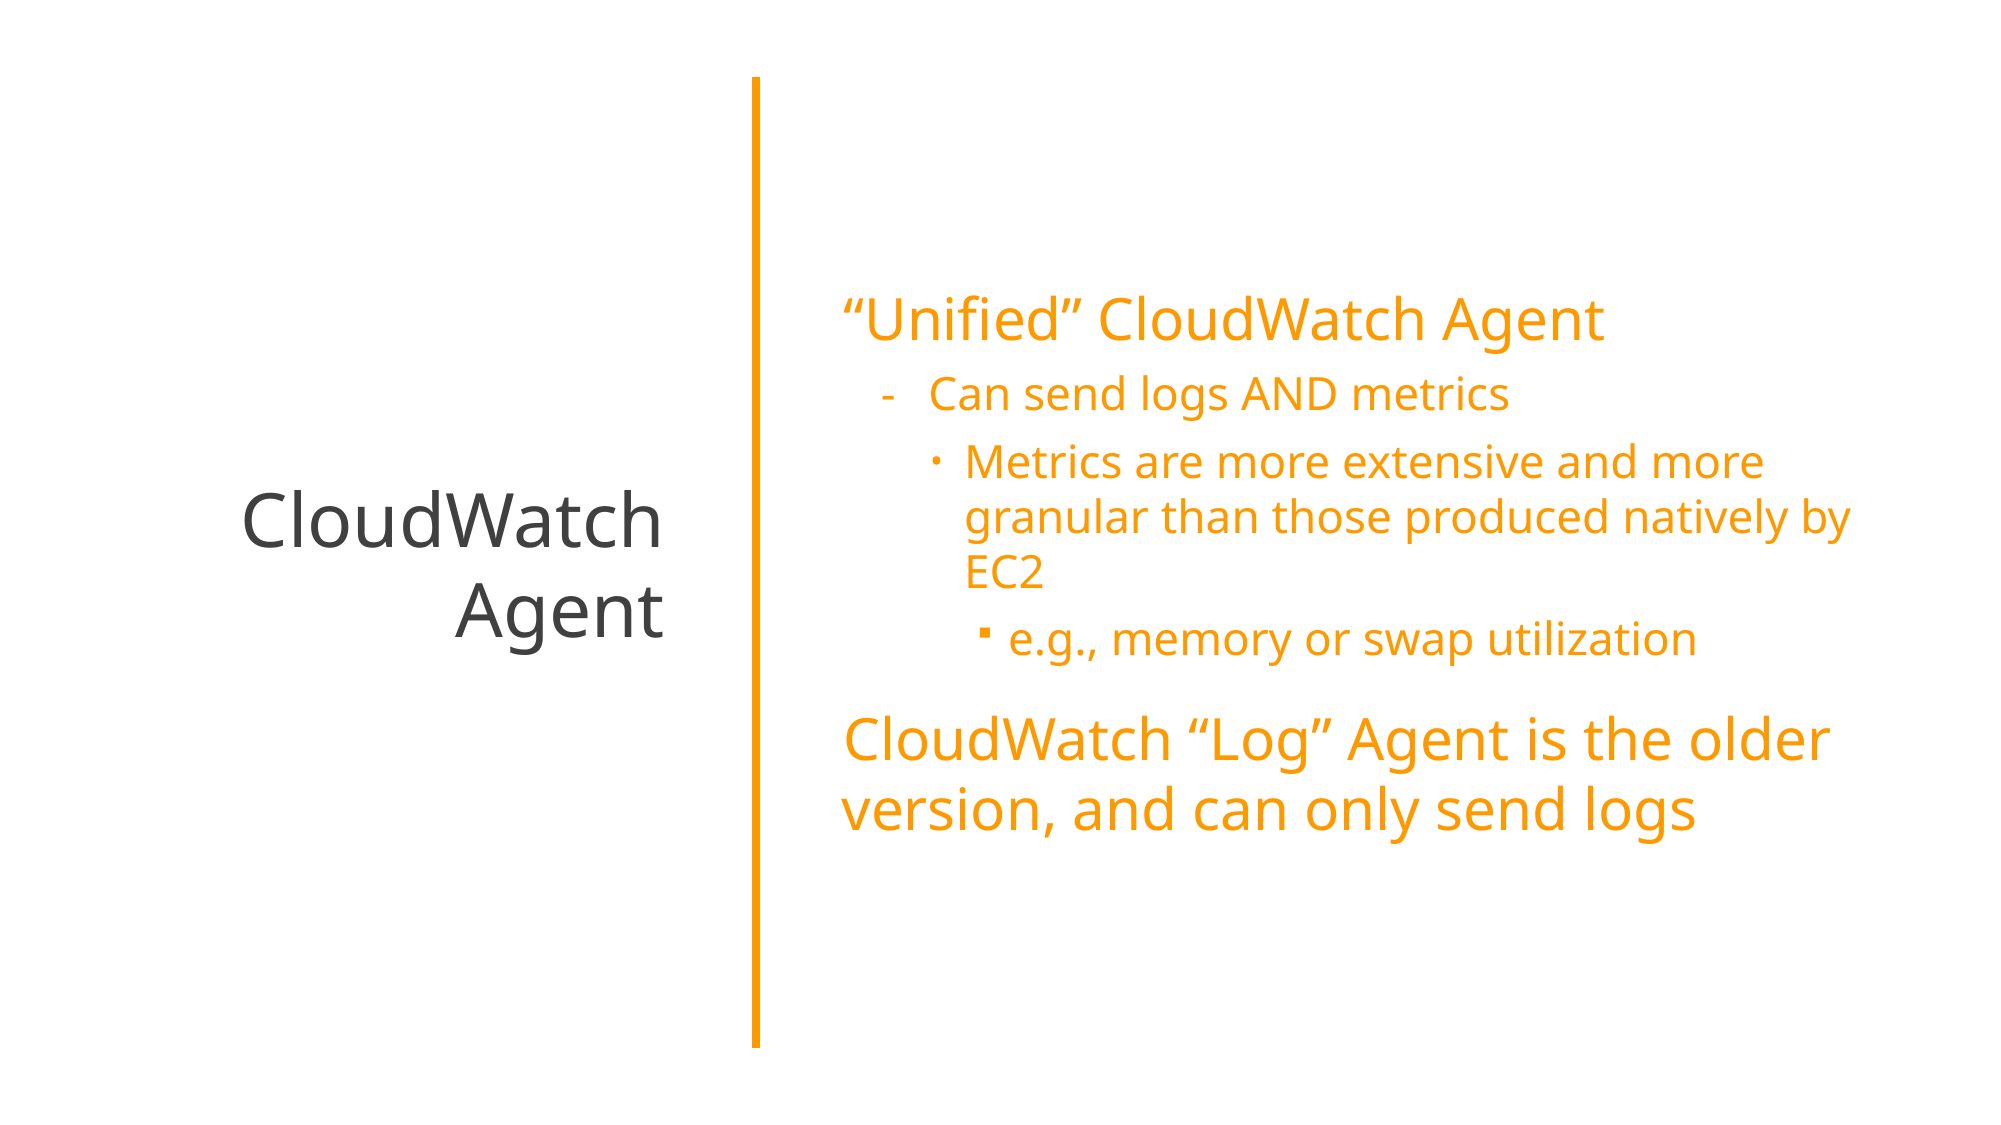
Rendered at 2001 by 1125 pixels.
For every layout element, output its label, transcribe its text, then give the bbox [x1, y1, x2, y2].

list CloudWatch Agent [91, 76, 680, 1048]
list “Unified” CloudWatch Agent Can send logs AND metrics Metrics are more extensive and more granular than those produced natively by EC2 e.g., memory or swap utilization CloudWatch “Log” Agent is the older version, and can only send logs [832, 76, 1900, 1048]
